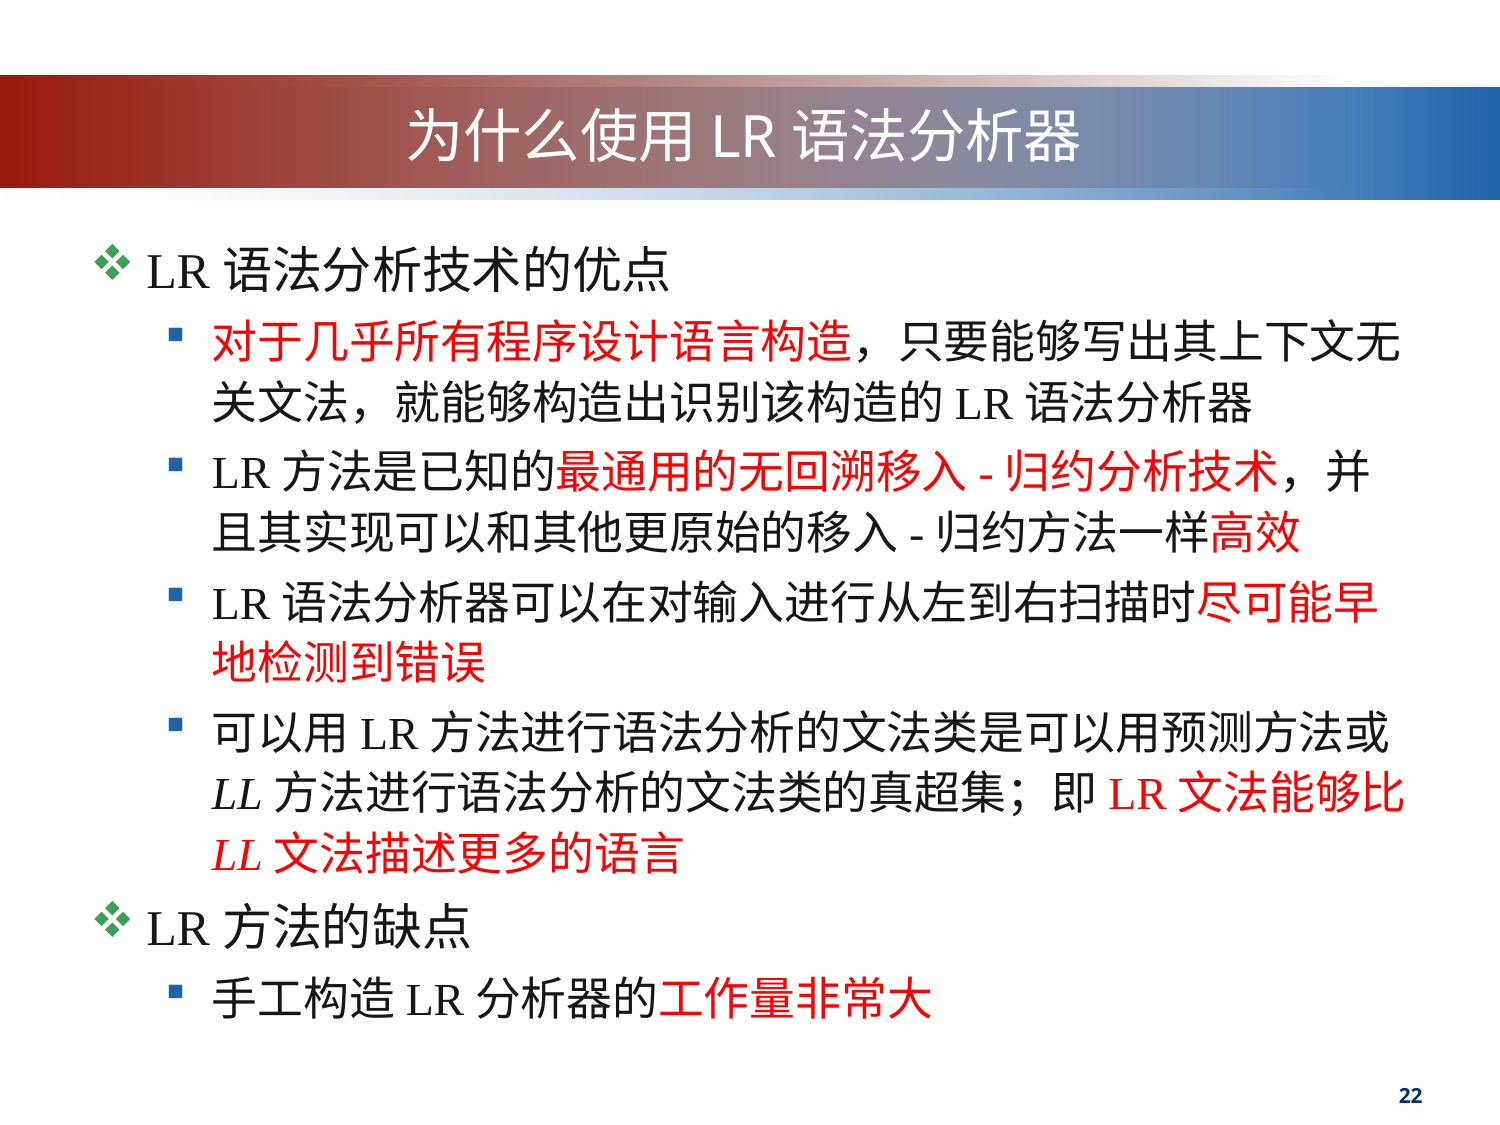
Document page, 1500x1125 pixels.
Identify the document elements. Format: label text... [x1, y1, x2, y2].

list LR语法分析技术的优点 对于几乎所有程序设计语言构造，只要能够写出其上下文无关文法，就能够构造出识别该构造的LR语法分析器 LR方法是已知的最通用的无回溯移入-归约分析技术，并且其实现可以和其他更原始的移入-归约方法一样高效 LR语法分析器可以在对输入进行从左到右扫描时尽可能早地检测到错误 可以用LR方法进行语法分析的文法类是可以用预测方法或LL方法进行语法分析的文法类的真超集；即LR文法能够比LL文法描述更多的语言 LR方法的缺点 手工构造LR分析器的工作量非常大 [75, 224, 1425, 1061]
title 为什么使用LR语法分析器 [137, 87, 1350, 180]
slide_number 22 [1087, 1074, 1438, 1117]
